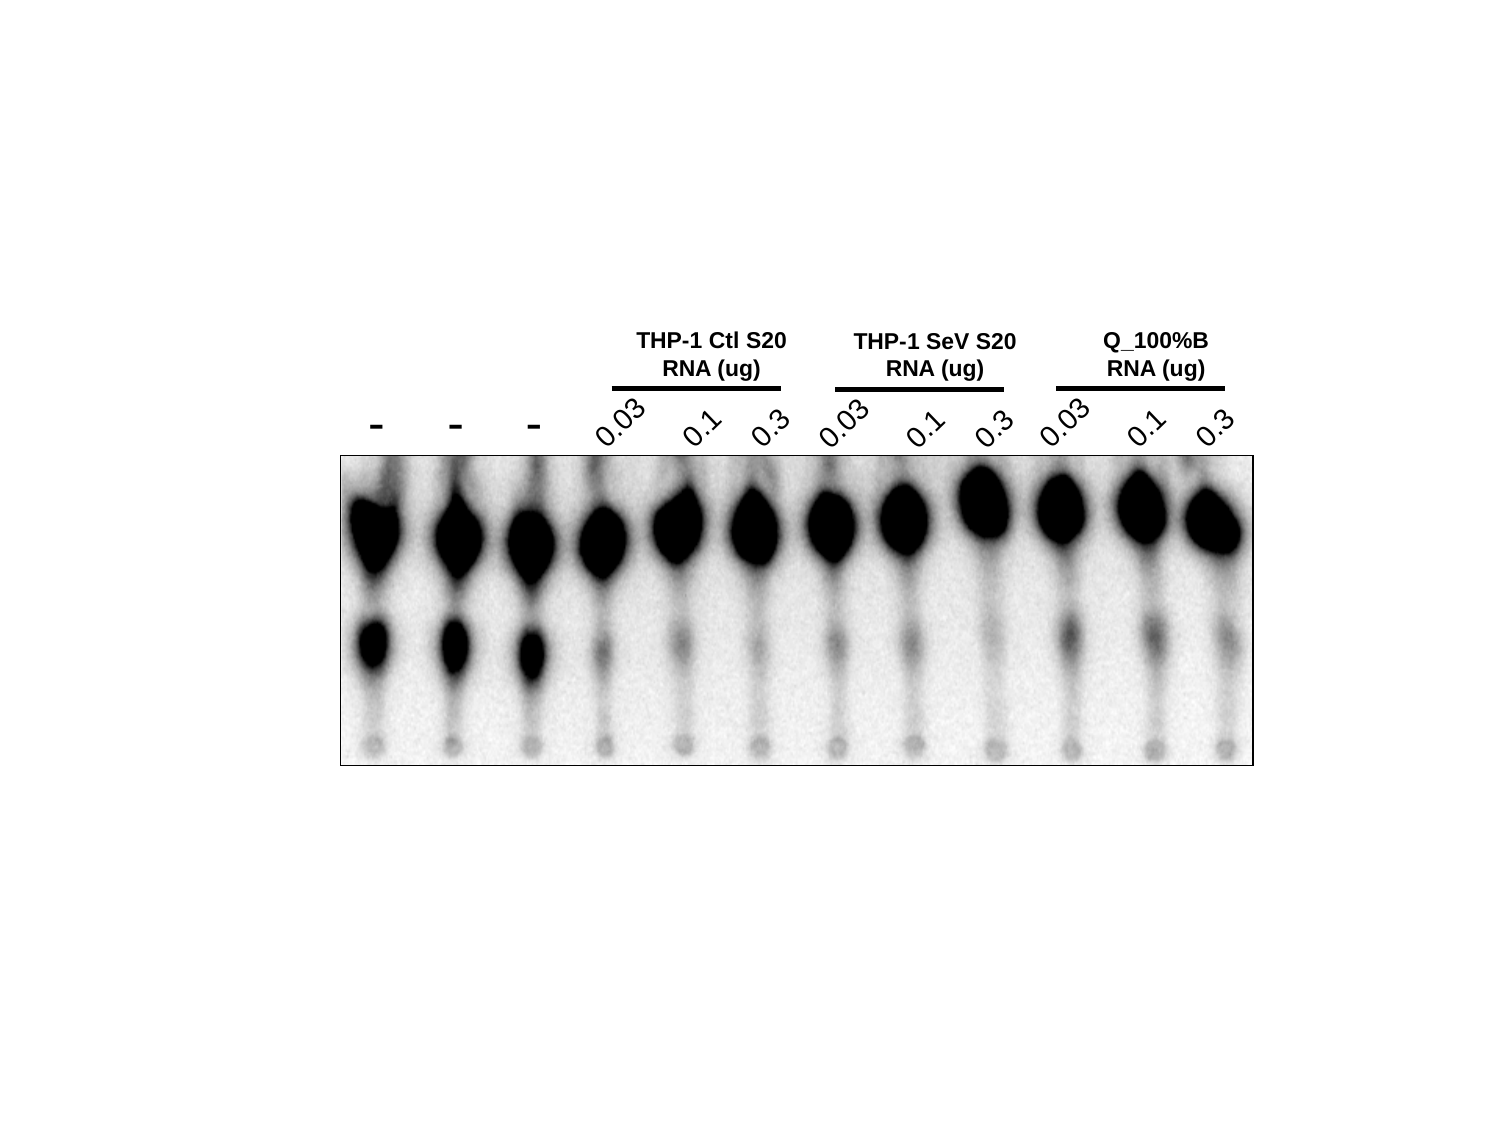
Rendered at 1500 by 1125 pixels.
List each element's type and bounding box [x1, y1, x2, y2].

text_box [341, 318, 1257, 765]
